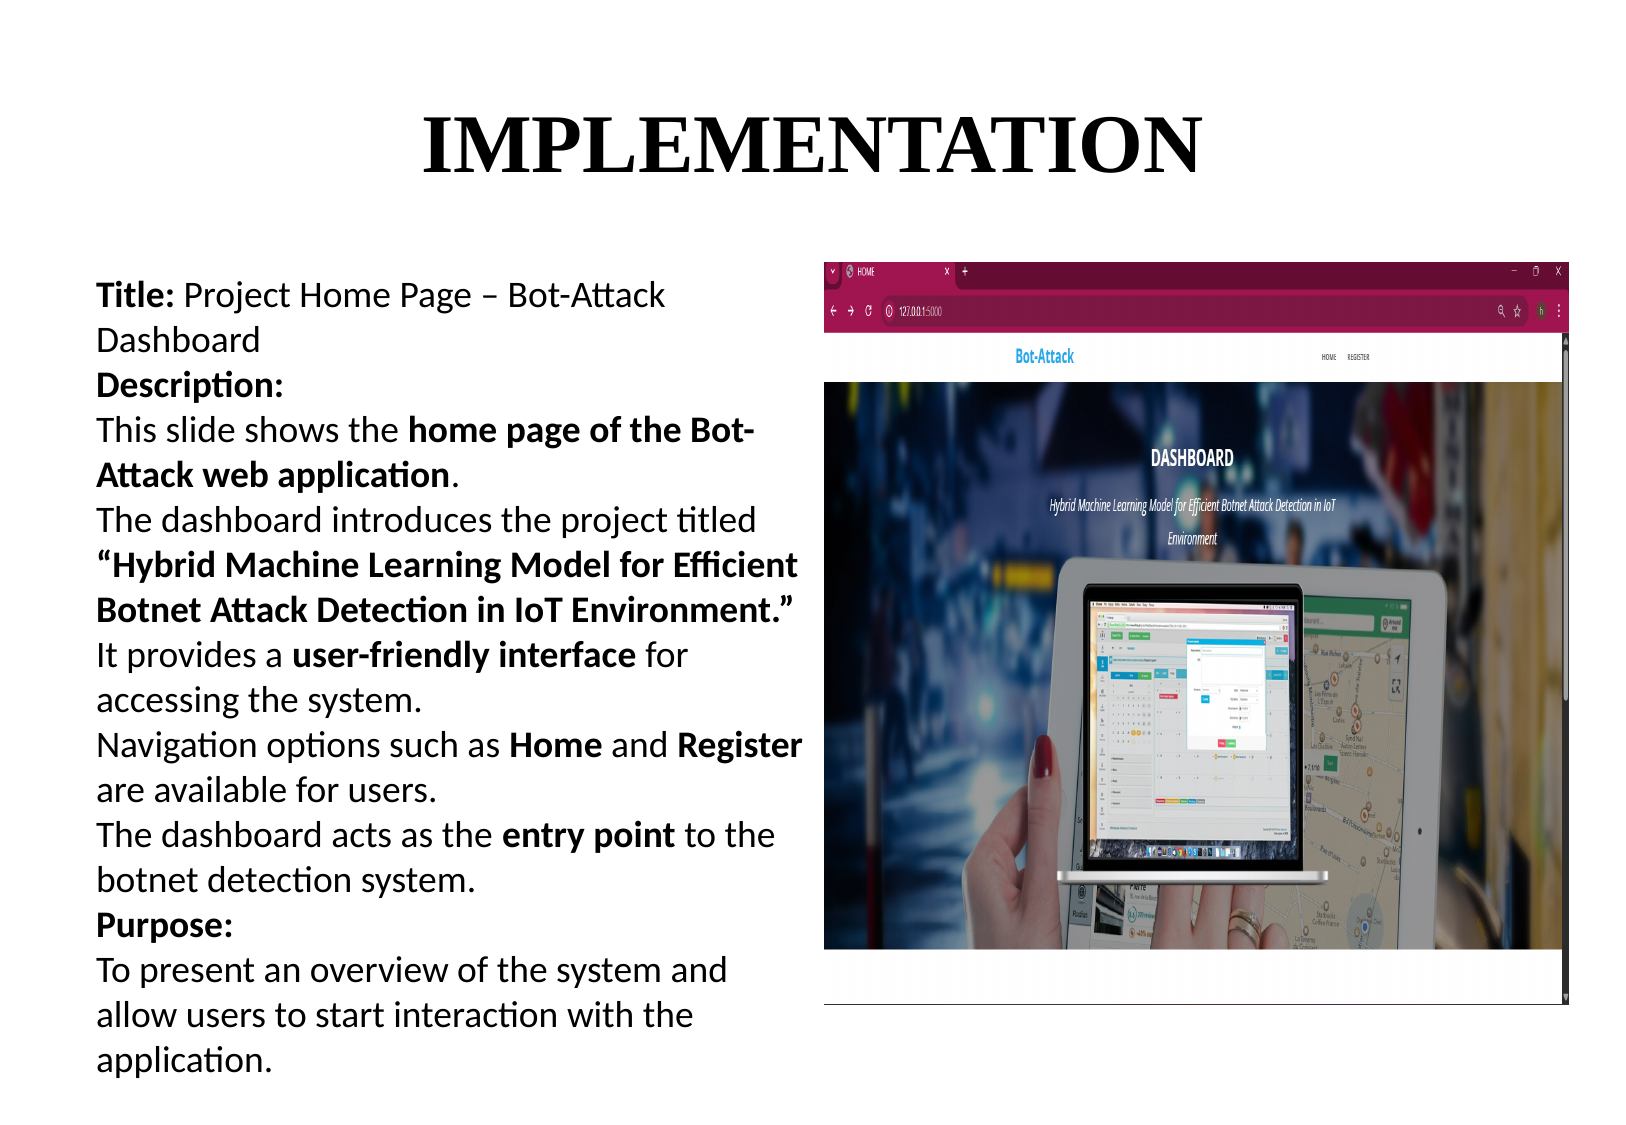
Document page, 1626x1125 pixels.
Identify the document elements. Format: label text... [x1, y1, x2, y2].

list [824, 262, 1569, 1006]
title IMPLEMENTATION [81, 45, 1544, 233]
text_box Title: Project Home Page – Bot-Attack Dashboard Description: This slide shows the home page of the Bot-Attack web application. The dashboard introduces the project titled “Hybrid Machine Learning Model for Efficient Botnet Attack Detection in IoT Environment.” It provides a user-friendly interface for accessing the system. Navigation options such as Home and Register are available for users. The dashboard acts as the entry point to the botnet detection system. Purpose: To present an overview of the system and allow users to start interaction with the application. [81, 263, 825, 1125]
